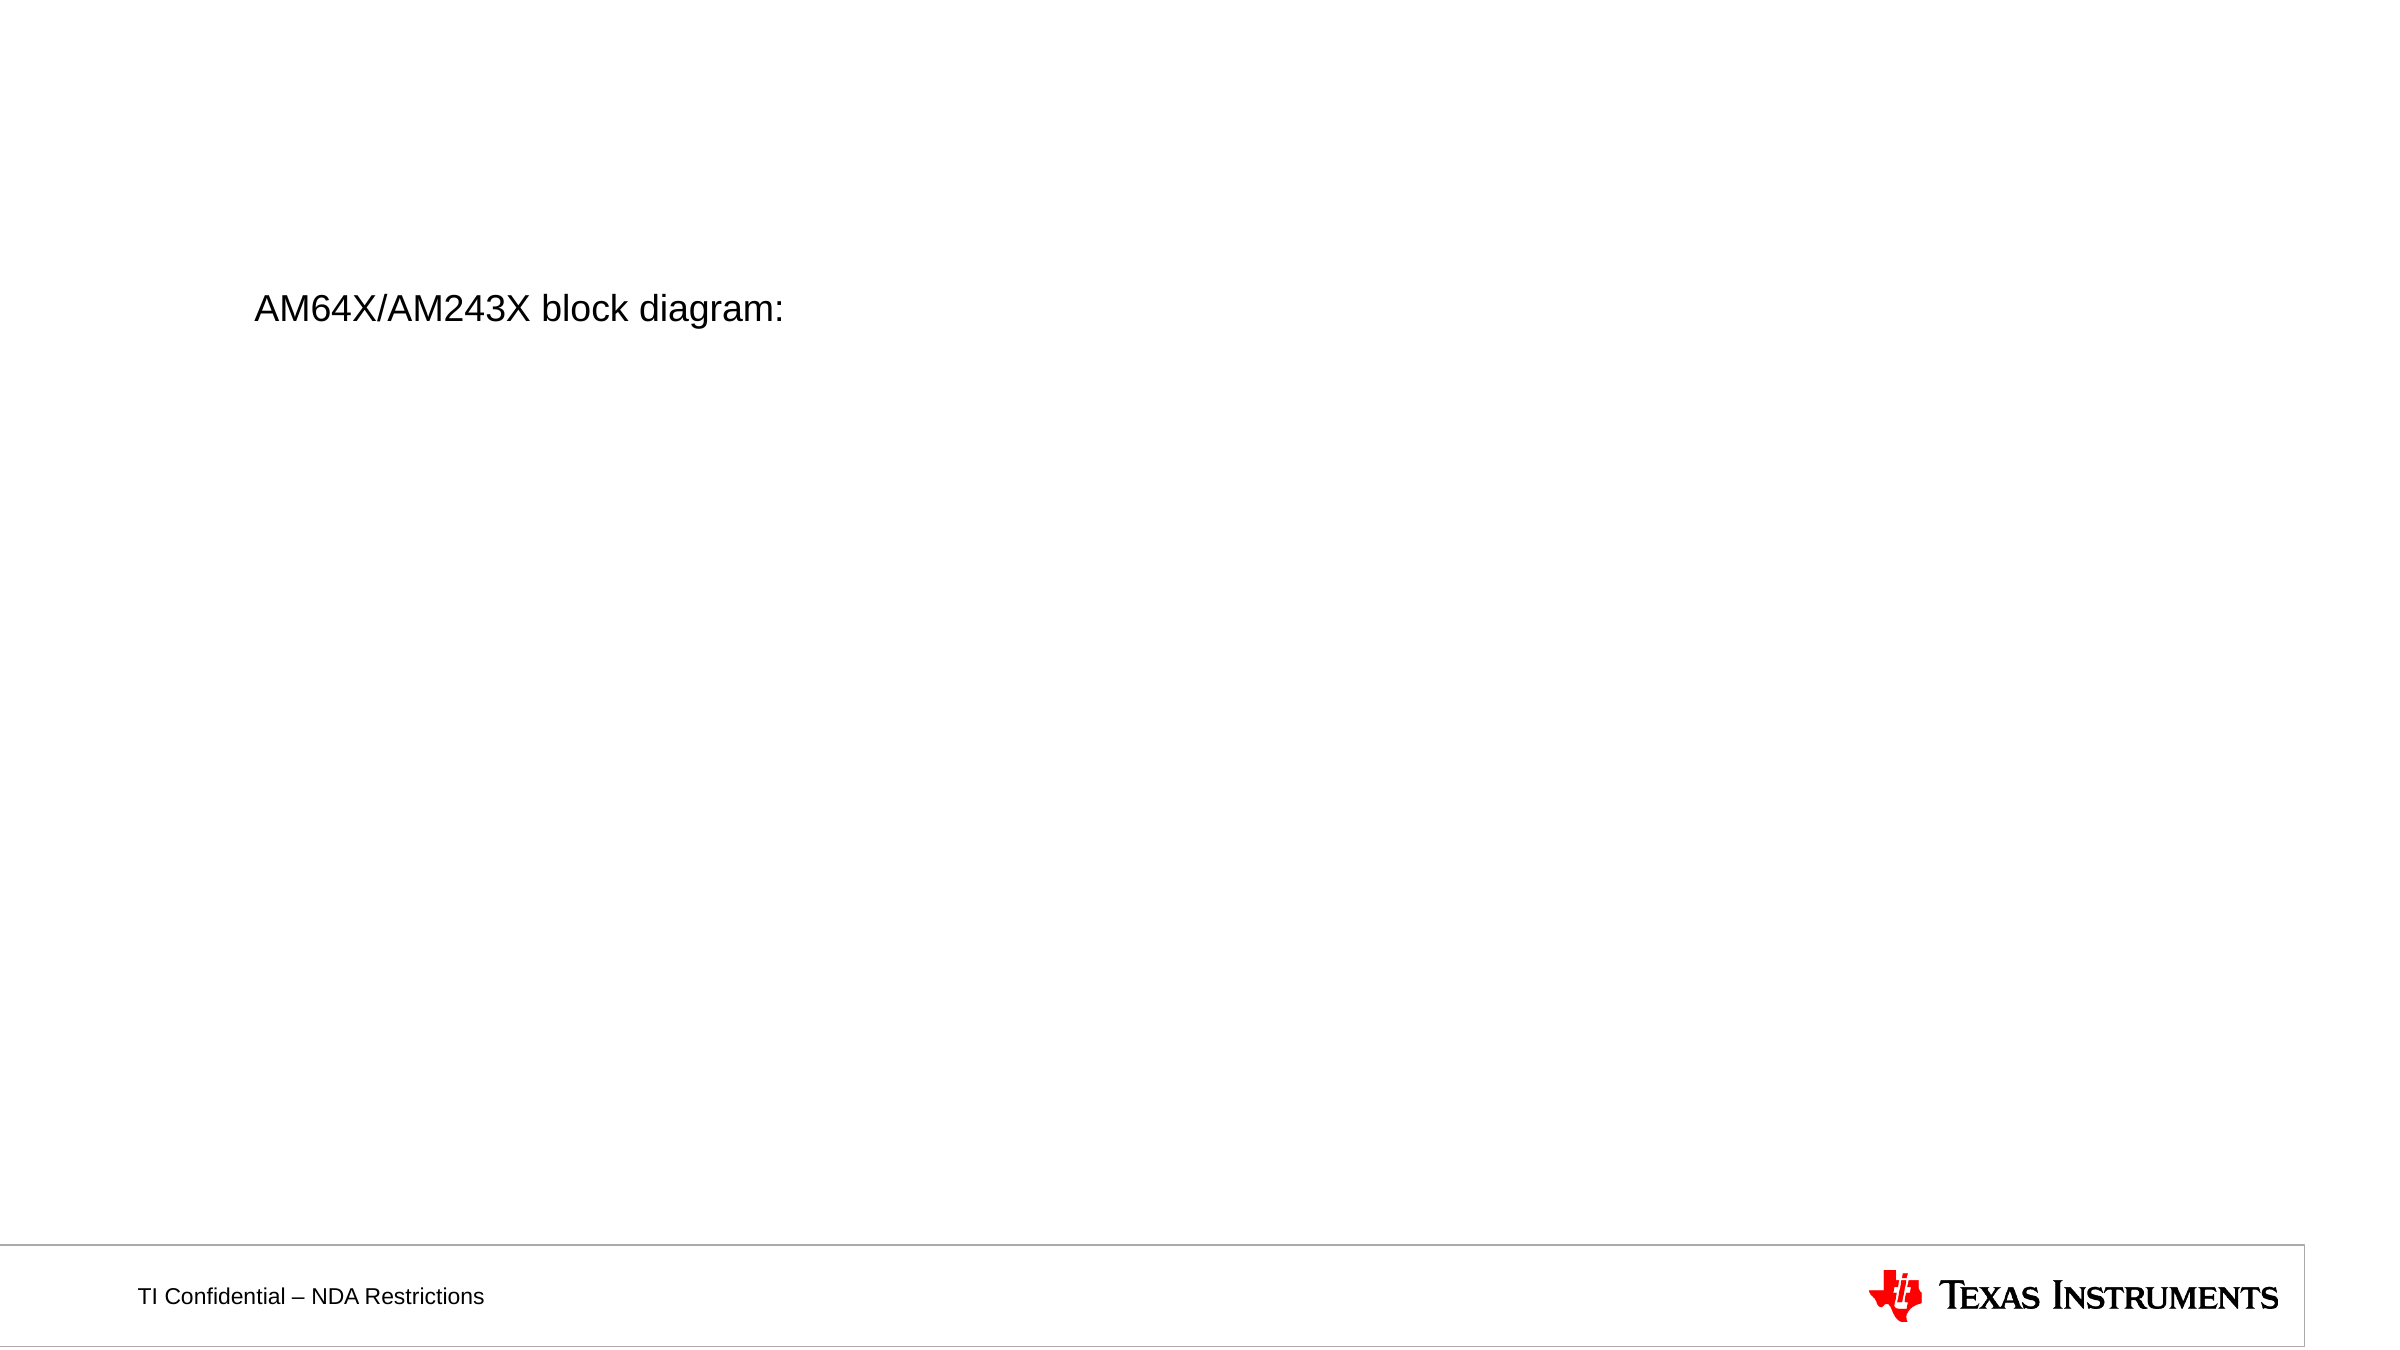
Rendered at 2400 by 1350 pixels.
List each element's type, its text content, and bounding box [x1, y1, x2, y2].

picture [1869, 1270, 2278, 1322]
text_box AM64X/AM243X block diagram: [239, 276, 2272, 382]
